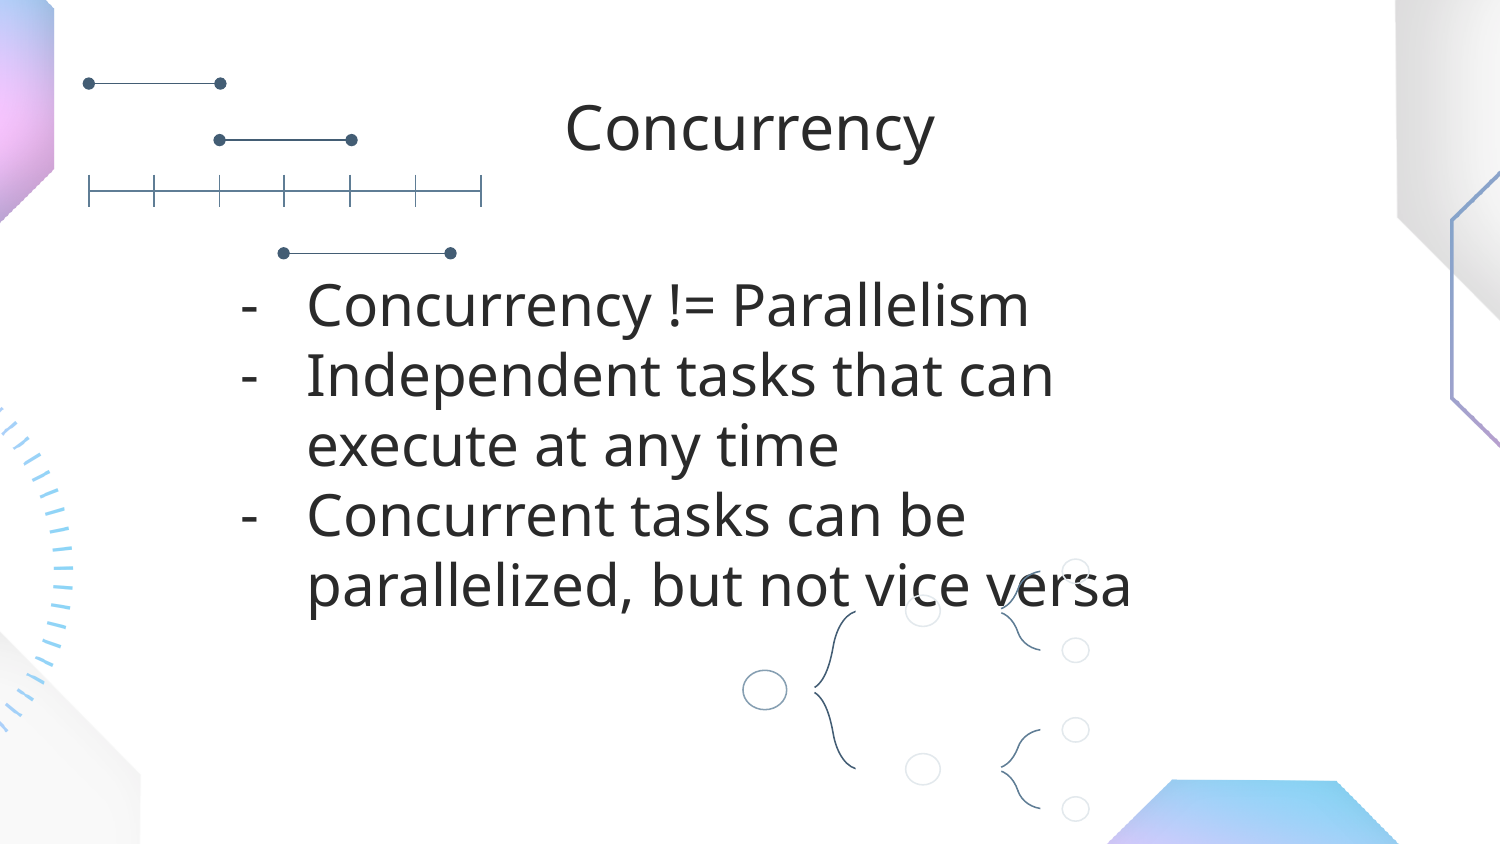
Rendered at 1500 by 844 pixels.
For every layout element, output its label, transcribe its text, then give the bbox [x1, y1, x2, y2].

picture [0, 334, 155, 844]
picture [1053, 776, 1452, 844]
picture [1381, 0, 1500, 530]
picture [0, 0, 56, 288]
text_box Concurrency != Parallelism Independent tasks that can execute at any time Concurrent tasks can be parallelized, but not vice versa [216, 253, 1283, 634]
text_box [742, 558, 1090, 822]
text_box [88, 83, 482, 254]
title Concurrency [118, 72, 1382, 167]
